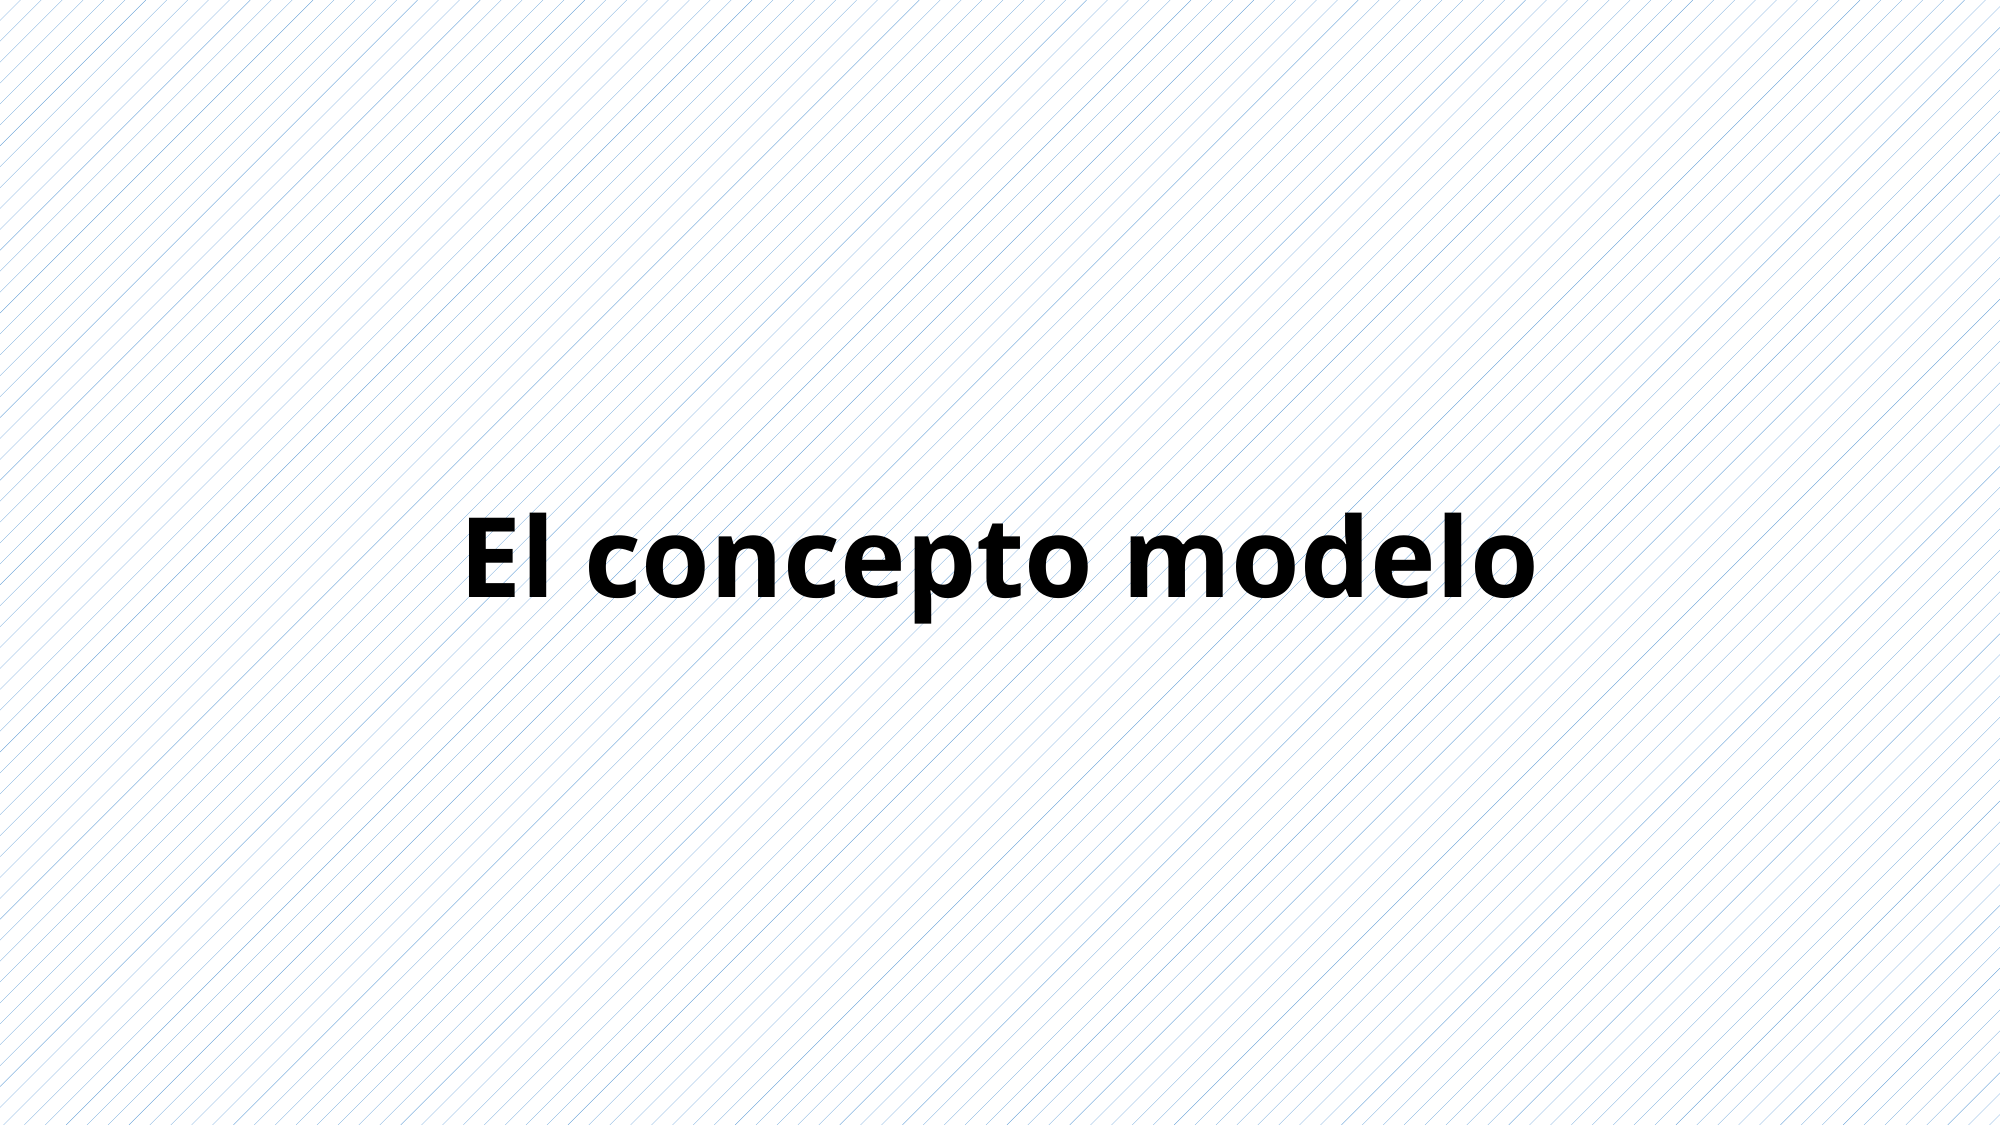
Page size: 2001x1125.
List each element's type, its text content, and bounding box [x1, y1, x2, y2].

text_box El concepto modelo [319, 481, 1681, 642]
